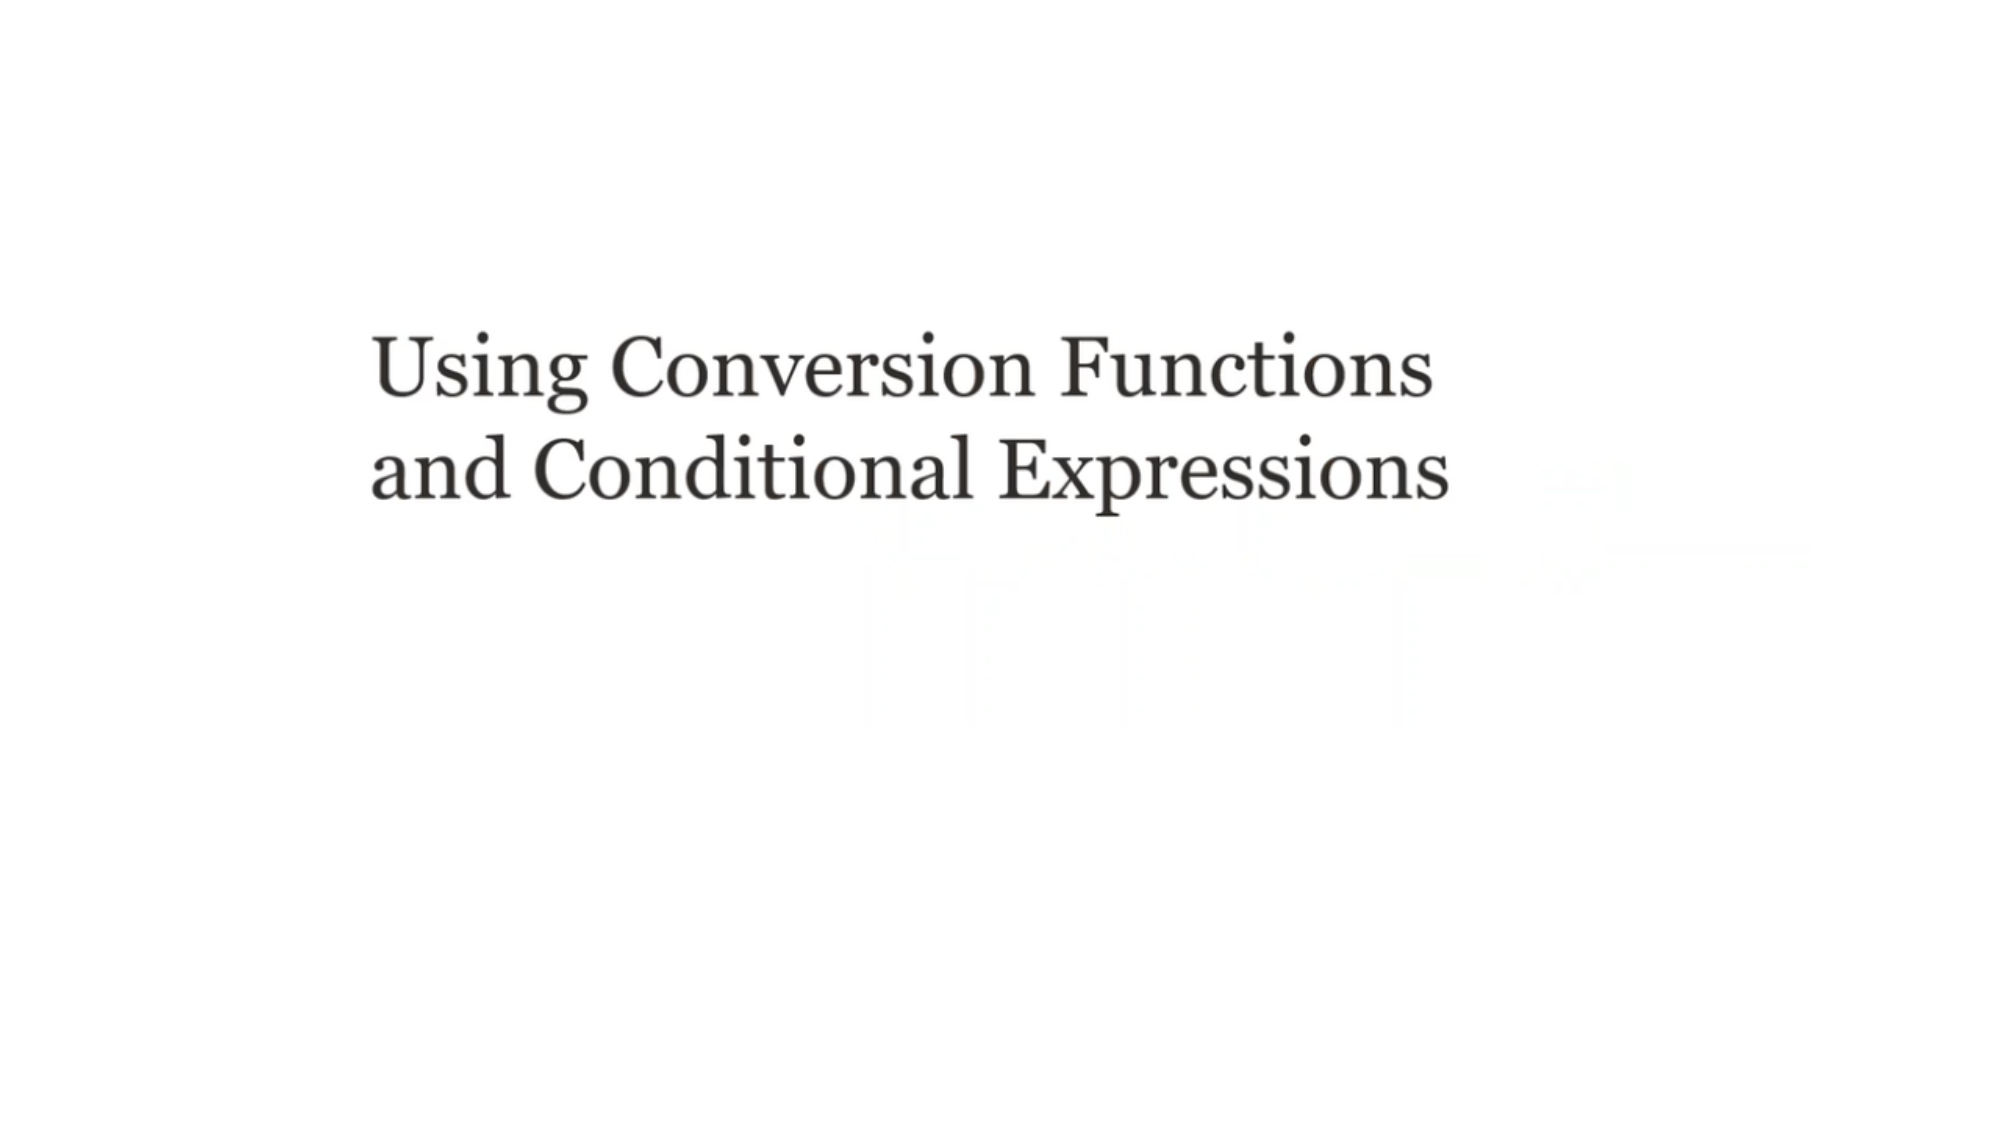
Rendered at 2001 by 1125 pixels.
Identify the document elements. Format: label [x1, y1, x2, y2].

picture [350, 182, 1810, 727]
